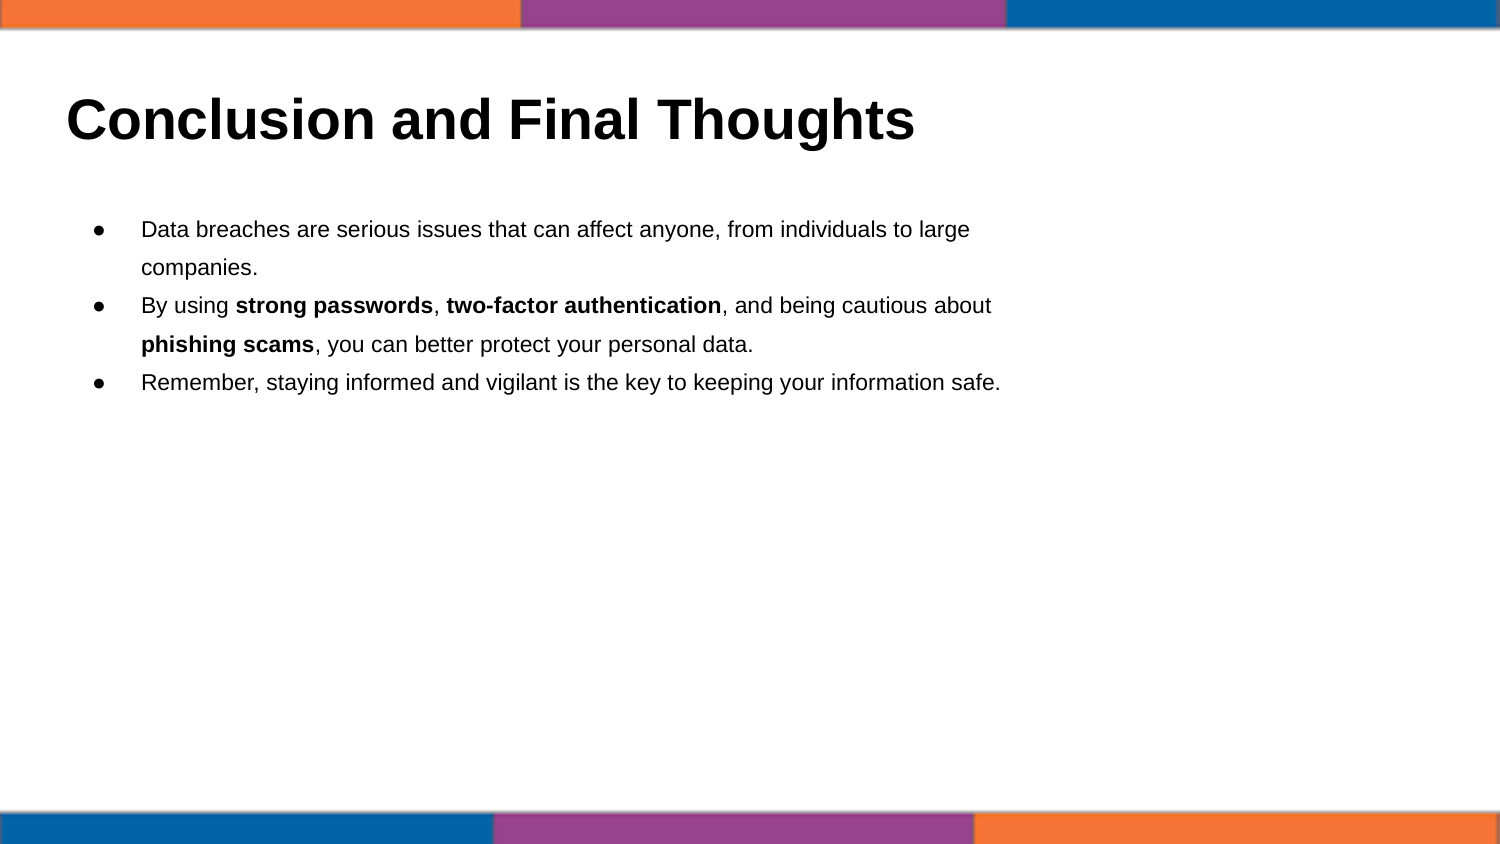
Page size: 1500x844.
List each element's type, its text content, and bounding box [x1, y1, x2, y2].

list Data breaches are serious issues that can affect anyone, from individuals to large companies. By using strong passwords, two-factor authentication, and being cautious about phishing scams, you can better protect your personal data. Remember, staying informed and vigilant is the key to keeping your information safe. [51, 189, 1021, 750]
picture [0, 0, 1500, 844]
title Conclusion and Final Thoughts [51, 72, 1449, 167]
